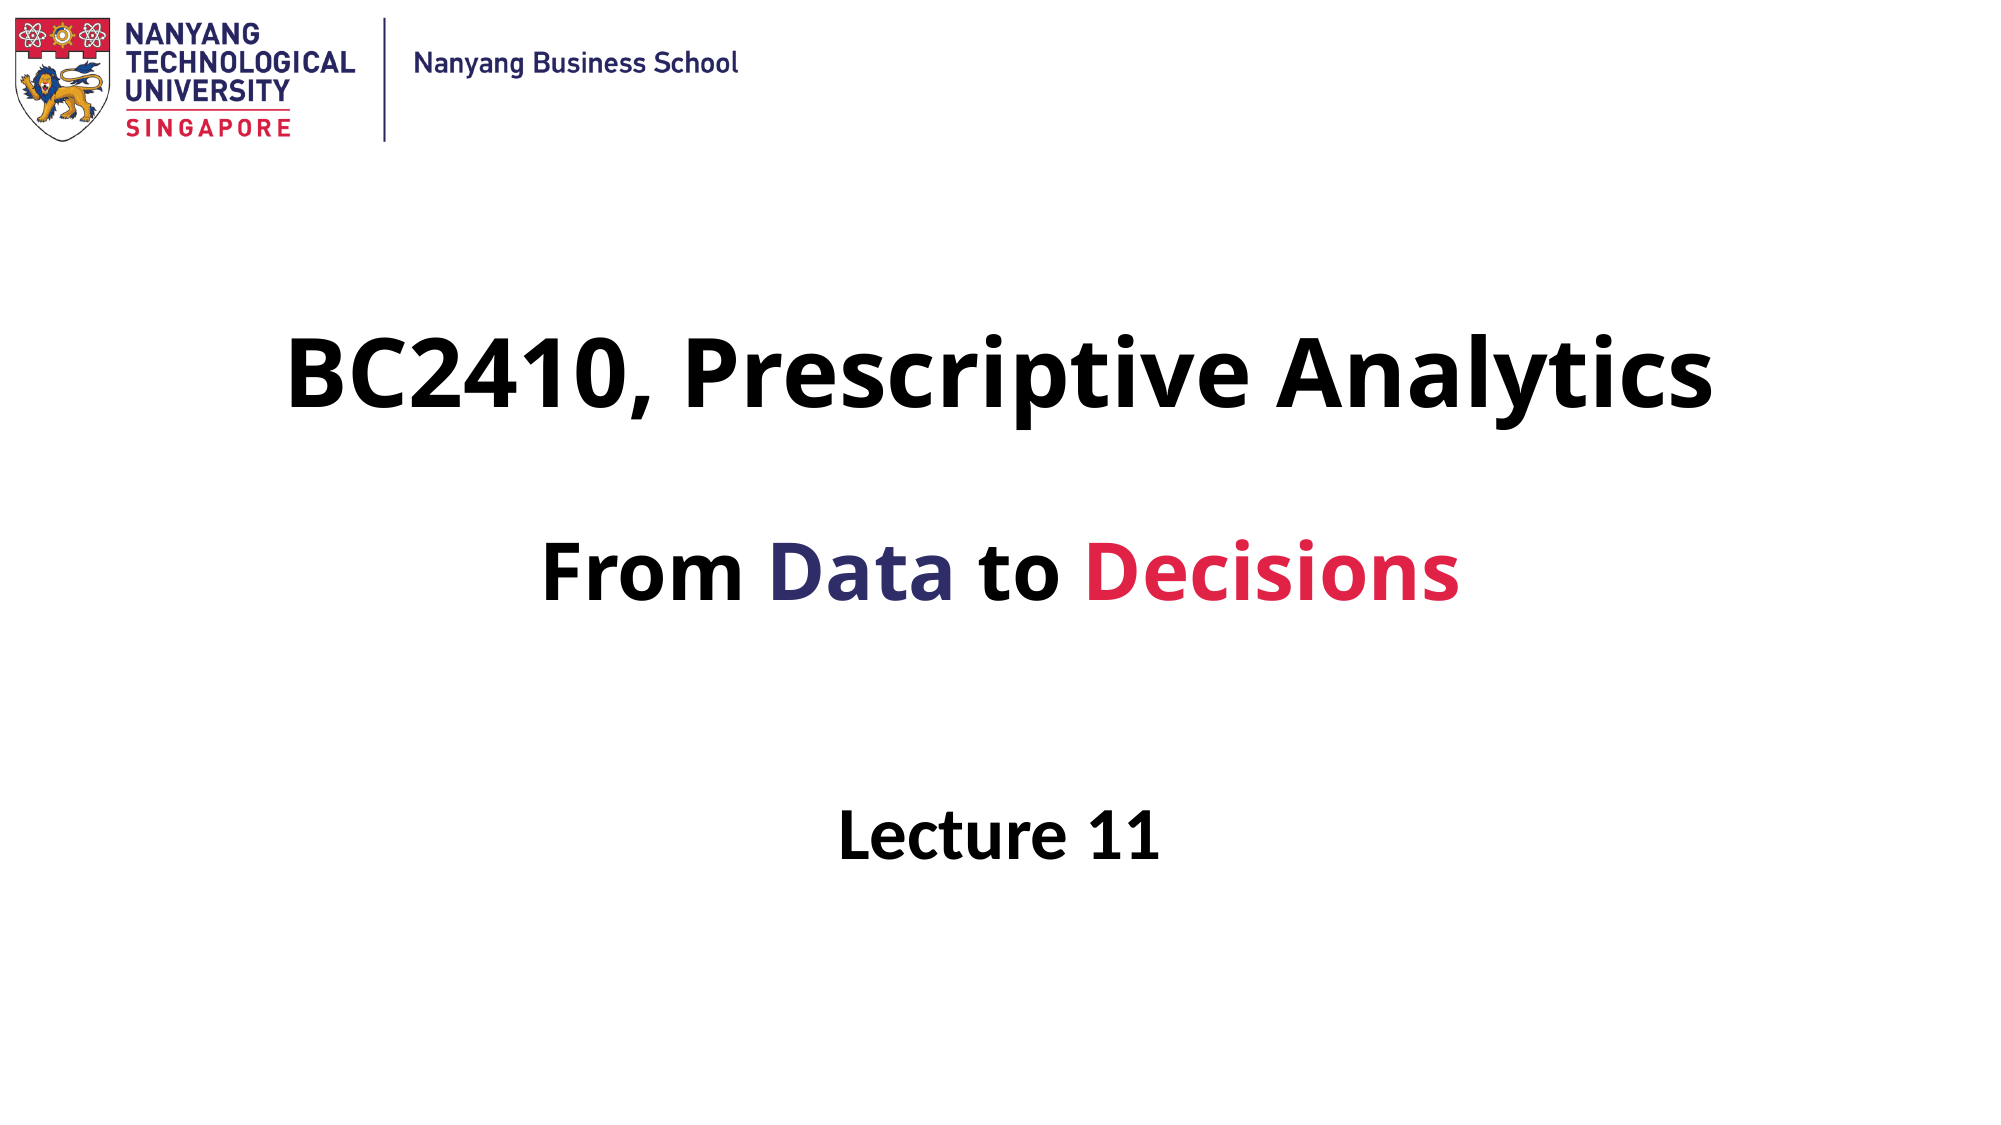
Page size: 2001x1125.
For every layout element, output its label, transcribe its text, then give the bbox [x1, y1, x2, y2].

title BC2410, Prescriptive Analytics From Data to Decisions [249, 287, 1750, 626]
picture [0, 0, 753, 159]
text_box Lecture 11 [500, 777, 1500, 882]
